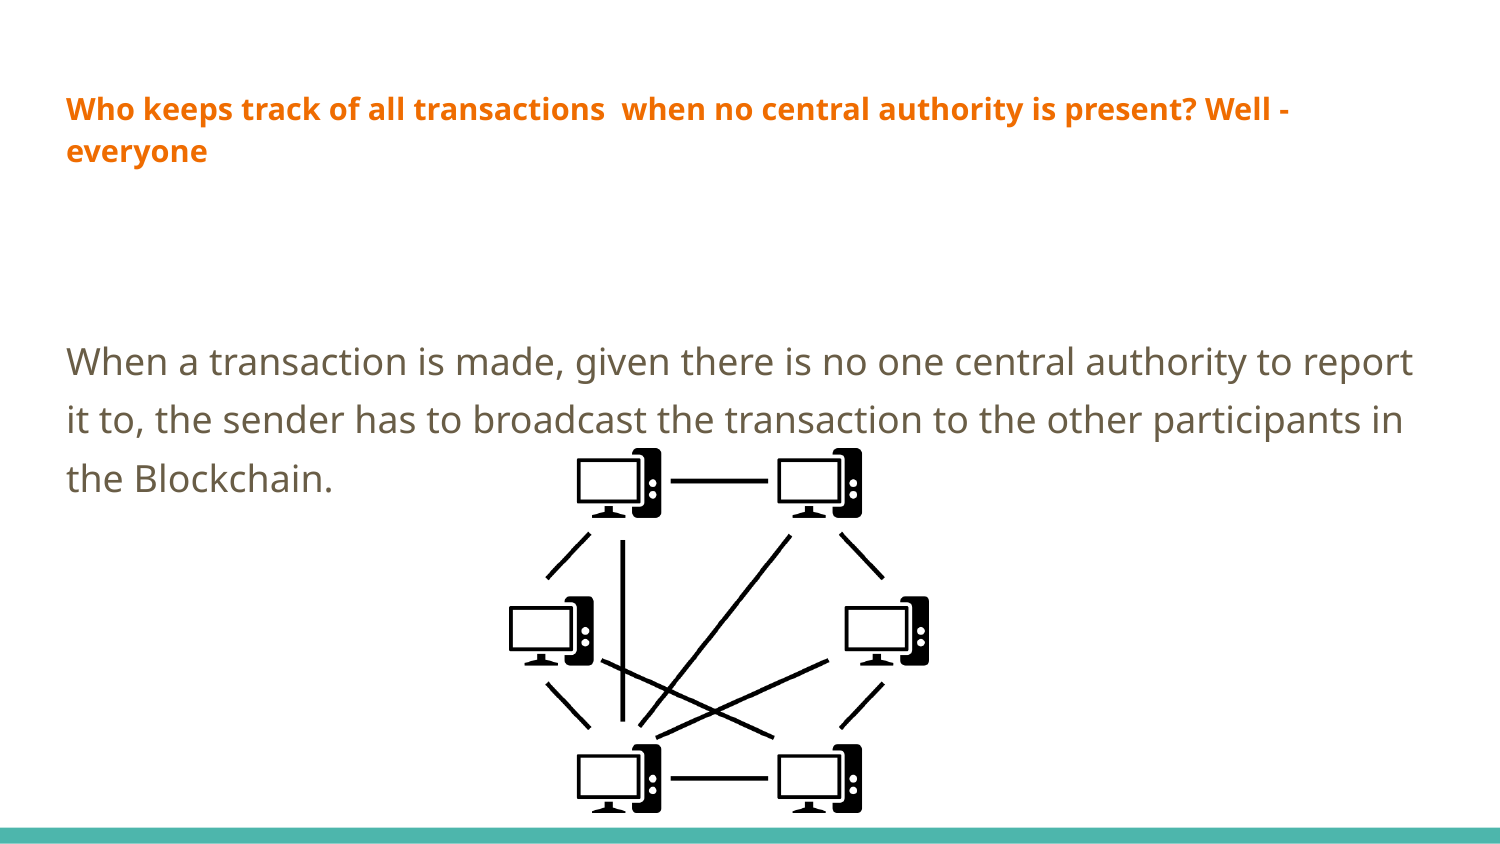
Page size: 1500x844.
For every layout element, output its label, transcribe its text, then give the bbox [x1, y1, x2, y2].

picture [509, 448, 929, 813]
title Who keeps track of all transactions when no central authority is present? Well - everyone [51, 72, 1449, 189]
list When a transaction is made, given there is no one central authority to report it to, the sender has to broadcast the transaction to the other participants in the Blockchain. [51, 312, 1449, 750]
